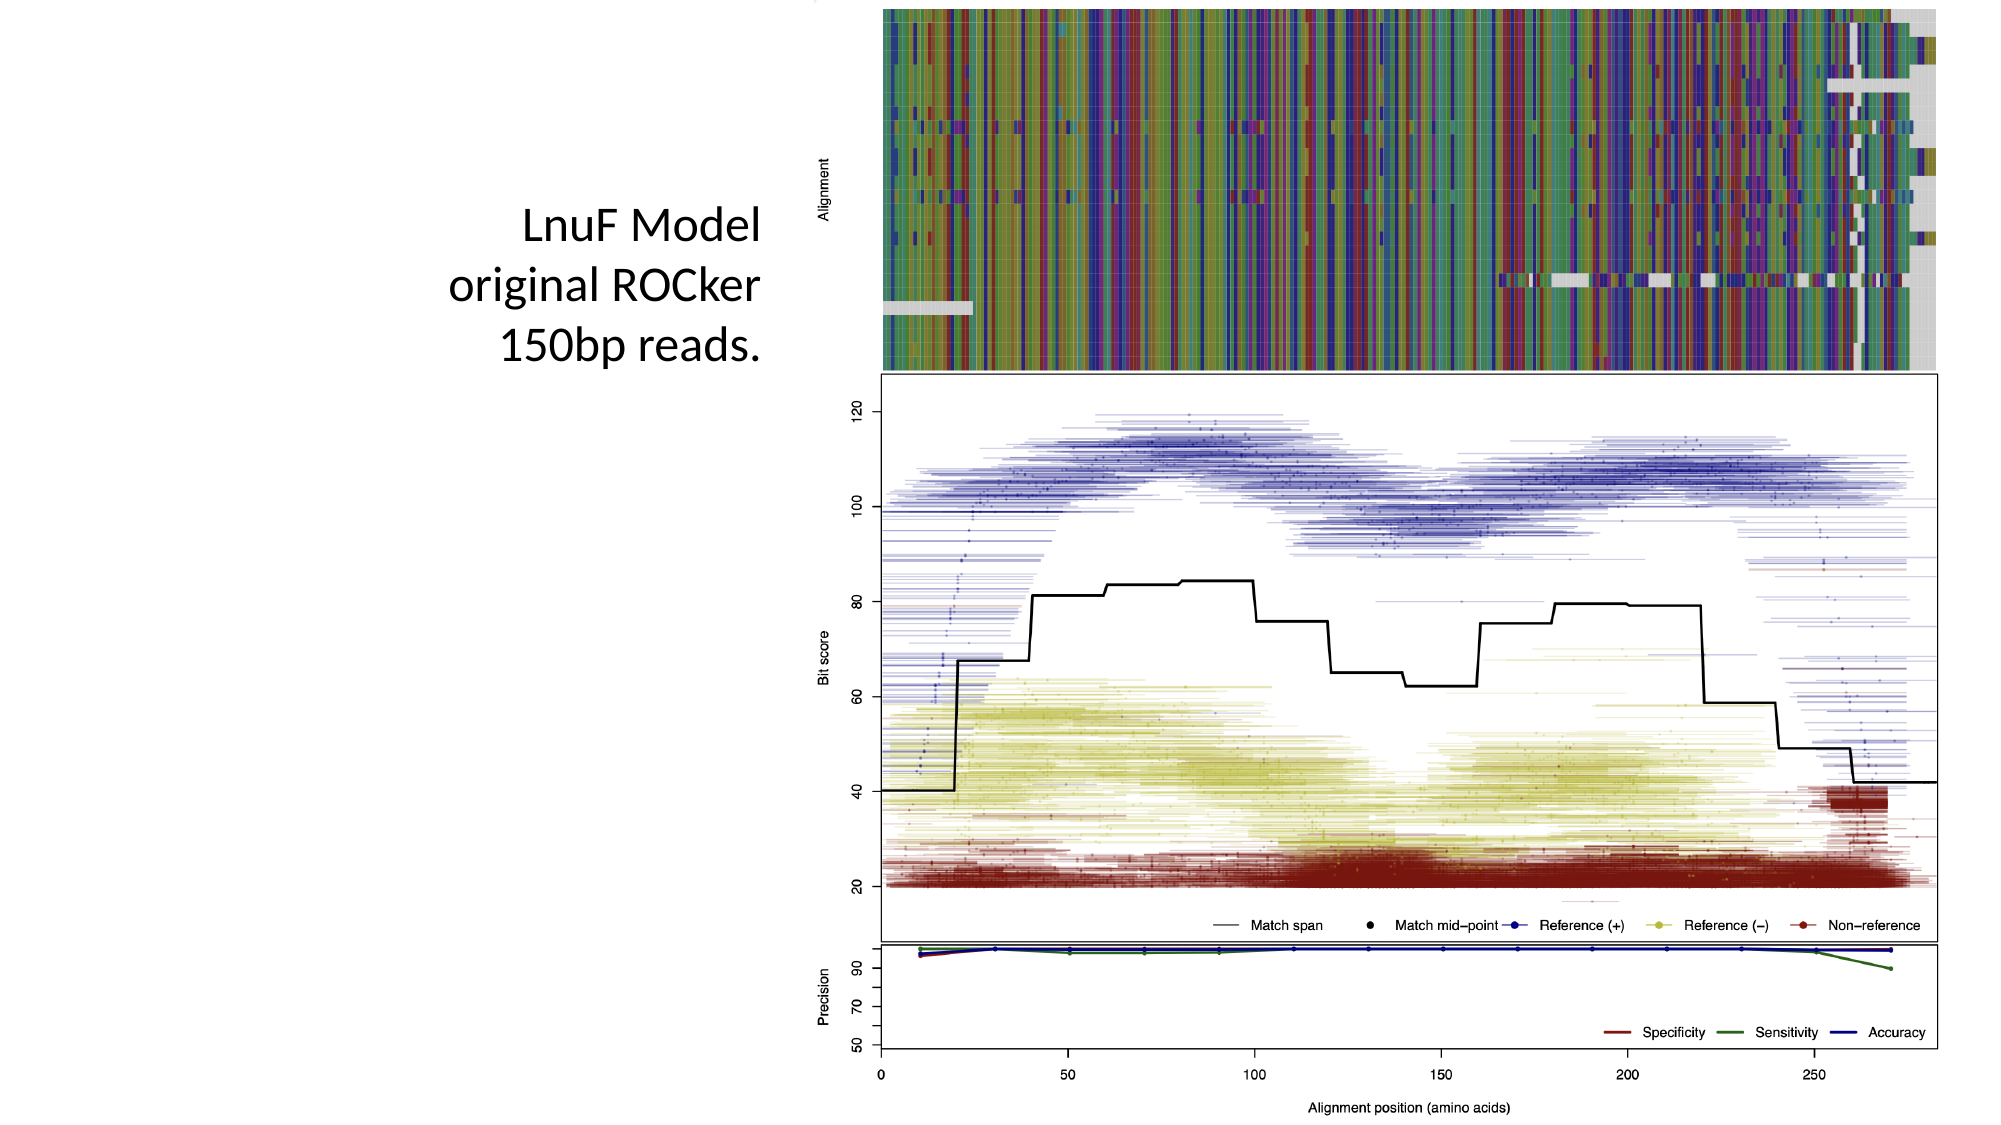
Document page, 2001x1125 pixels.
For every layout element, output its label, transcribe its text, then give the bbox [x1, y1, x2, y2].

text_box LnuF Model original ROCker 150bp reads. [56, 184, 777, 380]
picture [814, 0, 1944, 1125]
